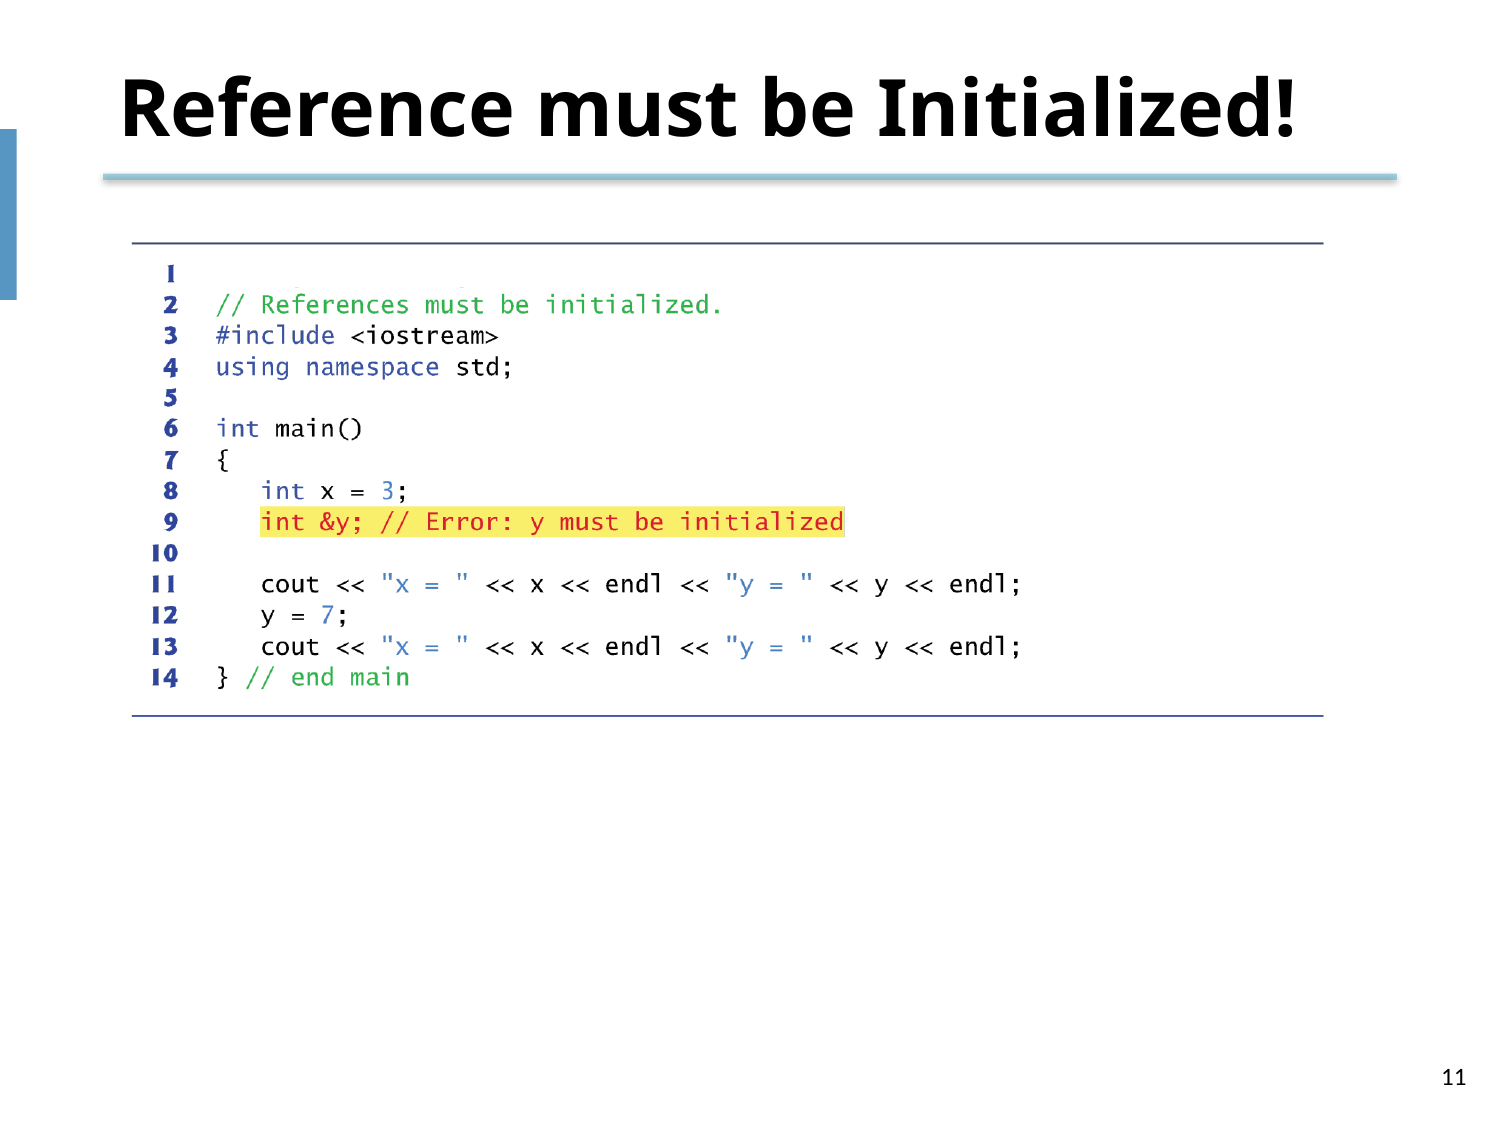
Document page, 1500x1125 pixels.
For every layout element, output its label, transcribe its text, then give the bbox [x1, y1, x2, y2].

title Reference must be Initialized! [103, 25, 1397, 185]
picture [52, 232, 1361, 722]
slide_number 11 [1131, 1045, 1482, 1106]
